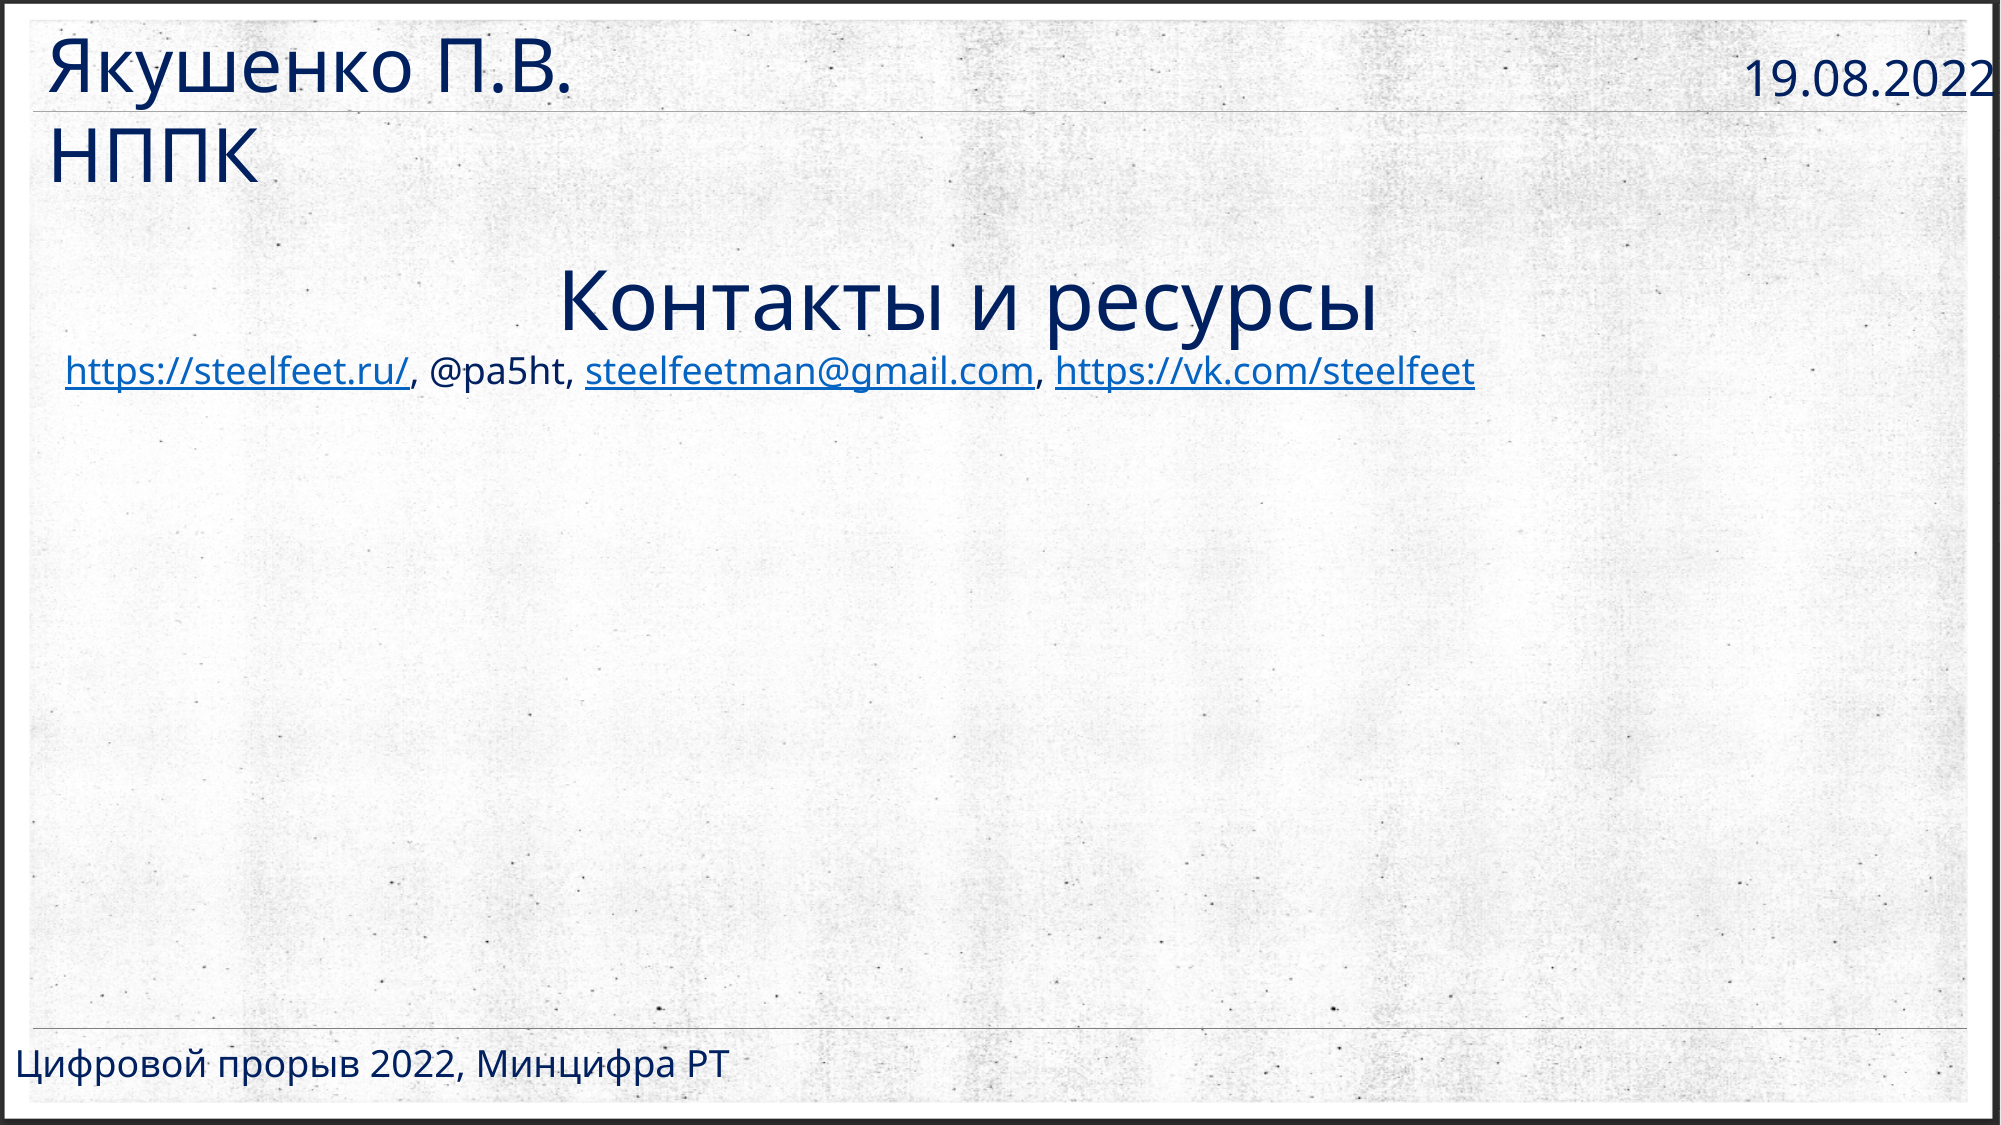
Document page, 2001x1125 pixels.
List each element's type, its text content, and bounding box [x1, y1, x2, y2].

text_box Цифровой прорыв 2022, Минцифра РТ [0, 1032, 745, 1093]
text_box 19.08.2022. [1727, 39, 2000, 115]
text_box Якушенко П.В. НППК [33, 9, 694, 111]
text_box Контакты и ресурсы https://steelfeet.ru/, @pa5ht, steelfeetman@gmail.com, https://vk.com/steelfeet [50, 239, 1889, 496]
picture [0, 0, 2001, 1125]
text_box Якушенко П.В. НППК [33, 112, 694, 205]
